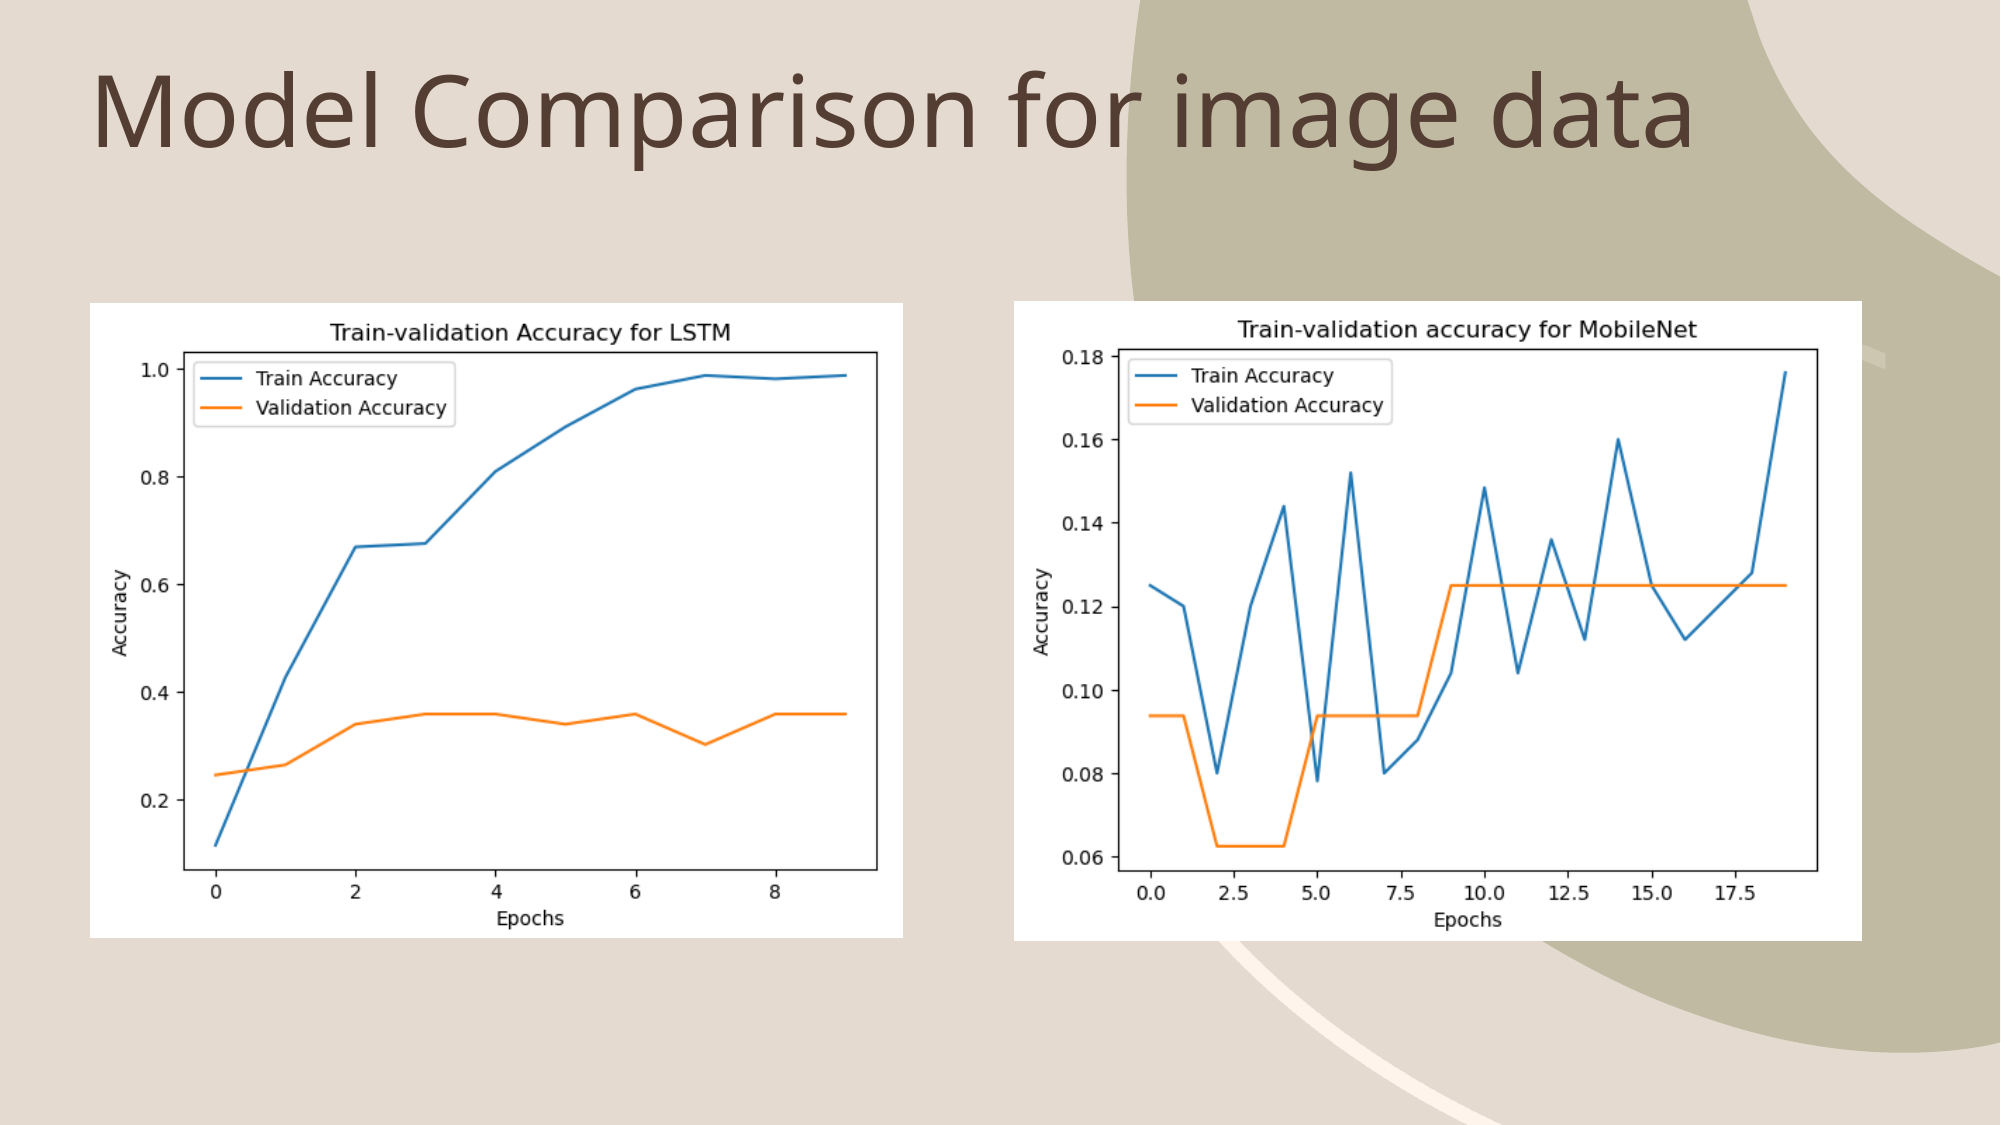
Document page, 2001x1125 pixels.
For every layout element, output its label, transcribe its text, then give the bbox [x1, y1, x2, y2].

picture [1013, 301, 1886, 1125]
picture [90, 303, 903, 938]
title Model Comparison for image data [74, 45, 1774, 196]
